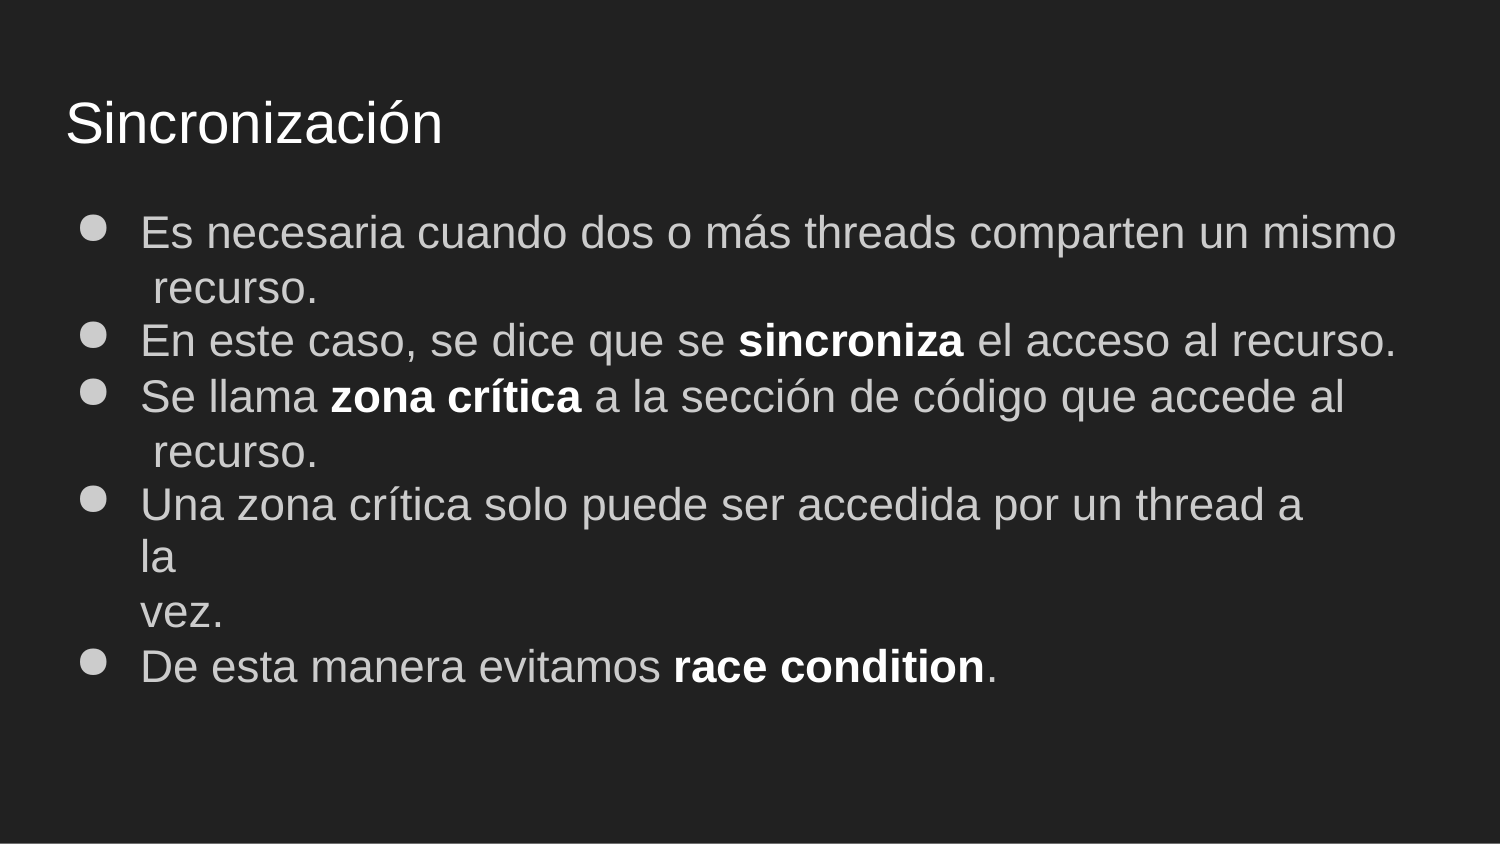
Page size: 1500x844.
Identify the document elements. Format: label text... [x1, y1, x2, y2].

text_box Es necesaria cuando dos o más threads comparten un mismo recurso. En este caso, se dice que se sincroniza el acceso al recurso. Se llama zona crítica a la sección de código que accede al recurso. Una zona crítica solo puede ser accedida por un thread a la vez. De esta manera evitamos race condition. [72, 199, 1401, 692]
title Sincronización [63, 82, 446, 226]
